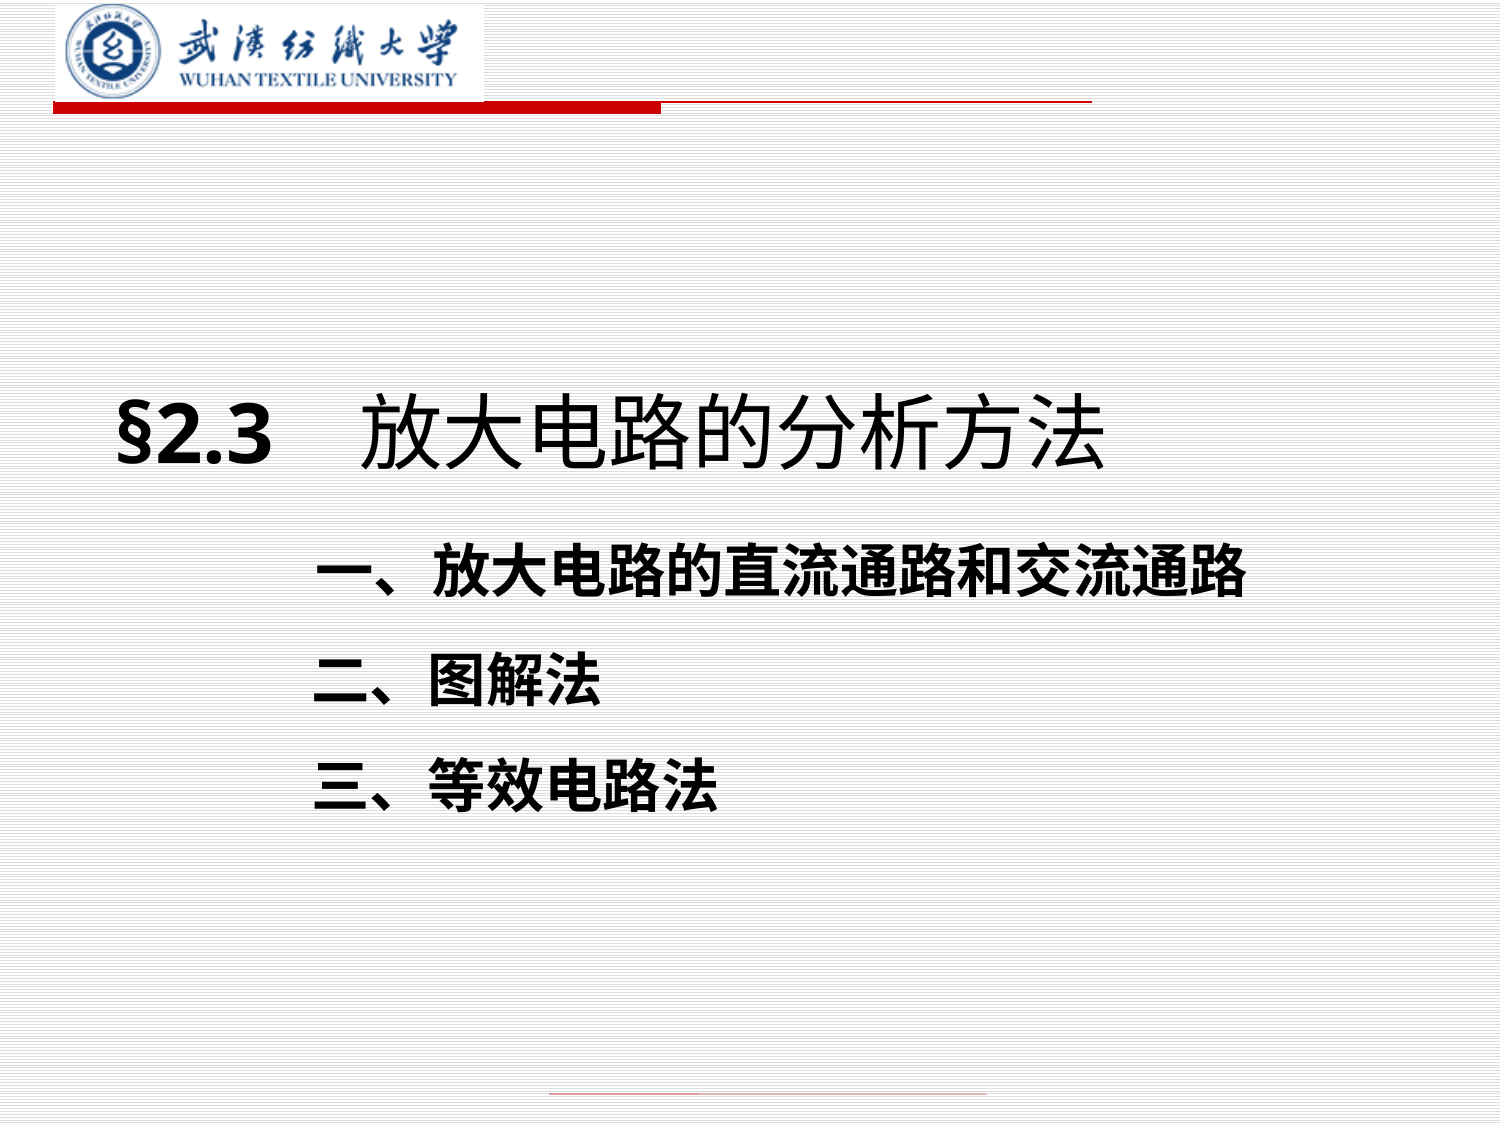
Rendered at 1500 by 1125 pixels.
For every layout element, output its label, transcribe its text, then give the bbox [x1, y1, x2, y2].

text_box 三、等效电路法 [296, 741, 797, 827]
text_box 一、放大电路的直流通路和交流通路 [301, 527, 1306, 612]
picture [55, 4, 484, 102]
title §2.3 放大电路的分析方法 [99, 349, 1426, 488]
text_box 二、图解法 [296, 635, 860, 721]
